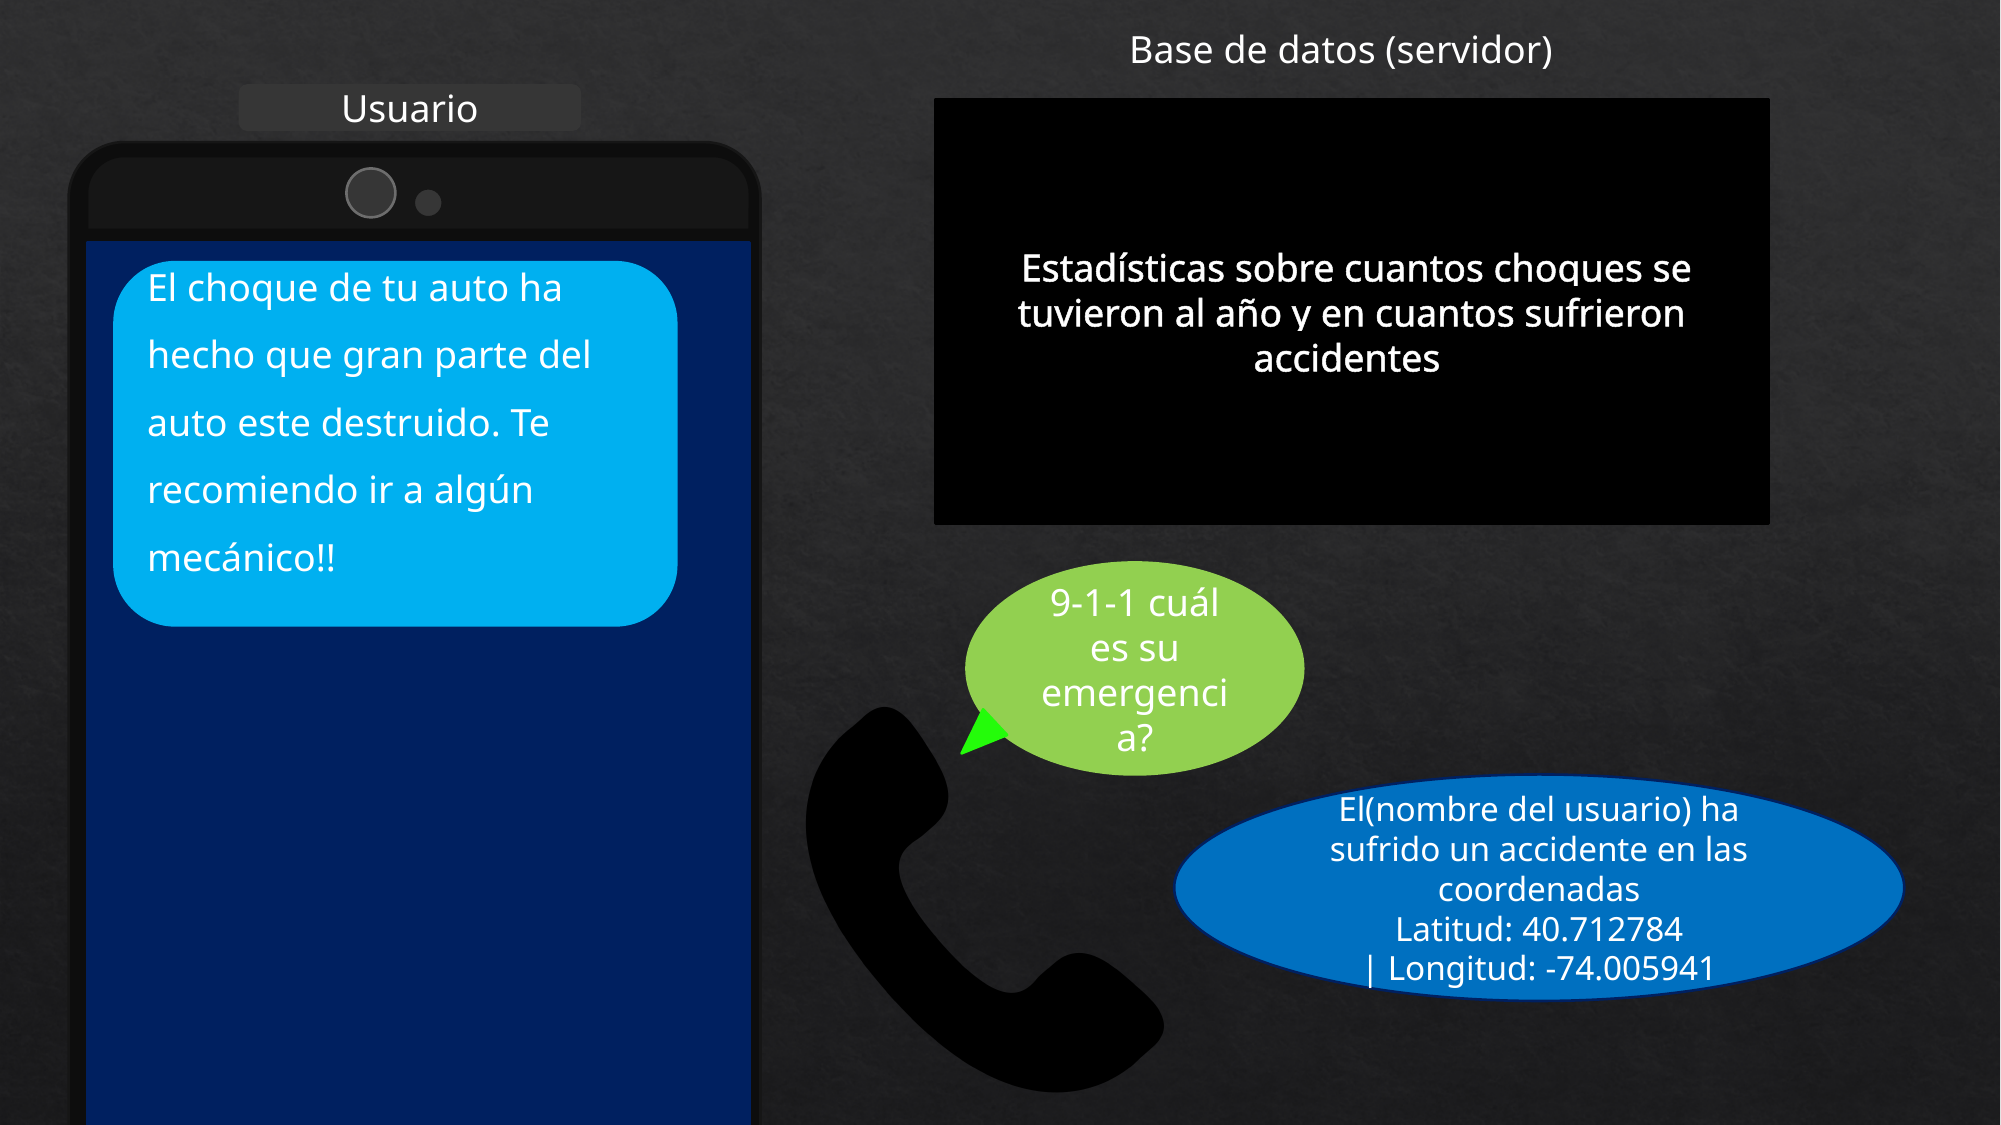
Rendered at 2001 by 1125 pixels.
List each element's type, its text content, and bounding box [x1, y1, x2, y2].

text_box [85, 154, 752, 232]
text_box Base de datos (servidor) [1114, 18, 1629, 79]
text_box 9-1-1 cuál es su emergencia? [965, 561, 1305, 770]
text_box El choque de tu auto ha hecho que gran parte del auto este destruido. Te recomiendo ir a algún mecánico!! [113, 260, 678, 627]
text_box [67, 140, 762, 1125]
text_box Usuario [238, 84, 582, 131]
text_box El(nombre del usuario) ha sufrido un accidente en las coordenadas Latitud: 40.712784 | Longitud: -74.005941 [1192, 773, 1906, 1003]
text_box Estadísticas sobre cuantos choques se tuvieron al año y en cuantos sufrieron accidentes [934, 98, 1770, 525]
text_box [412, 186, 445, 219]
text_box [86, 241, 751, 1125]
picture [787, 704, 1185, 1101]
text_box [345, 167, 397, 219]
